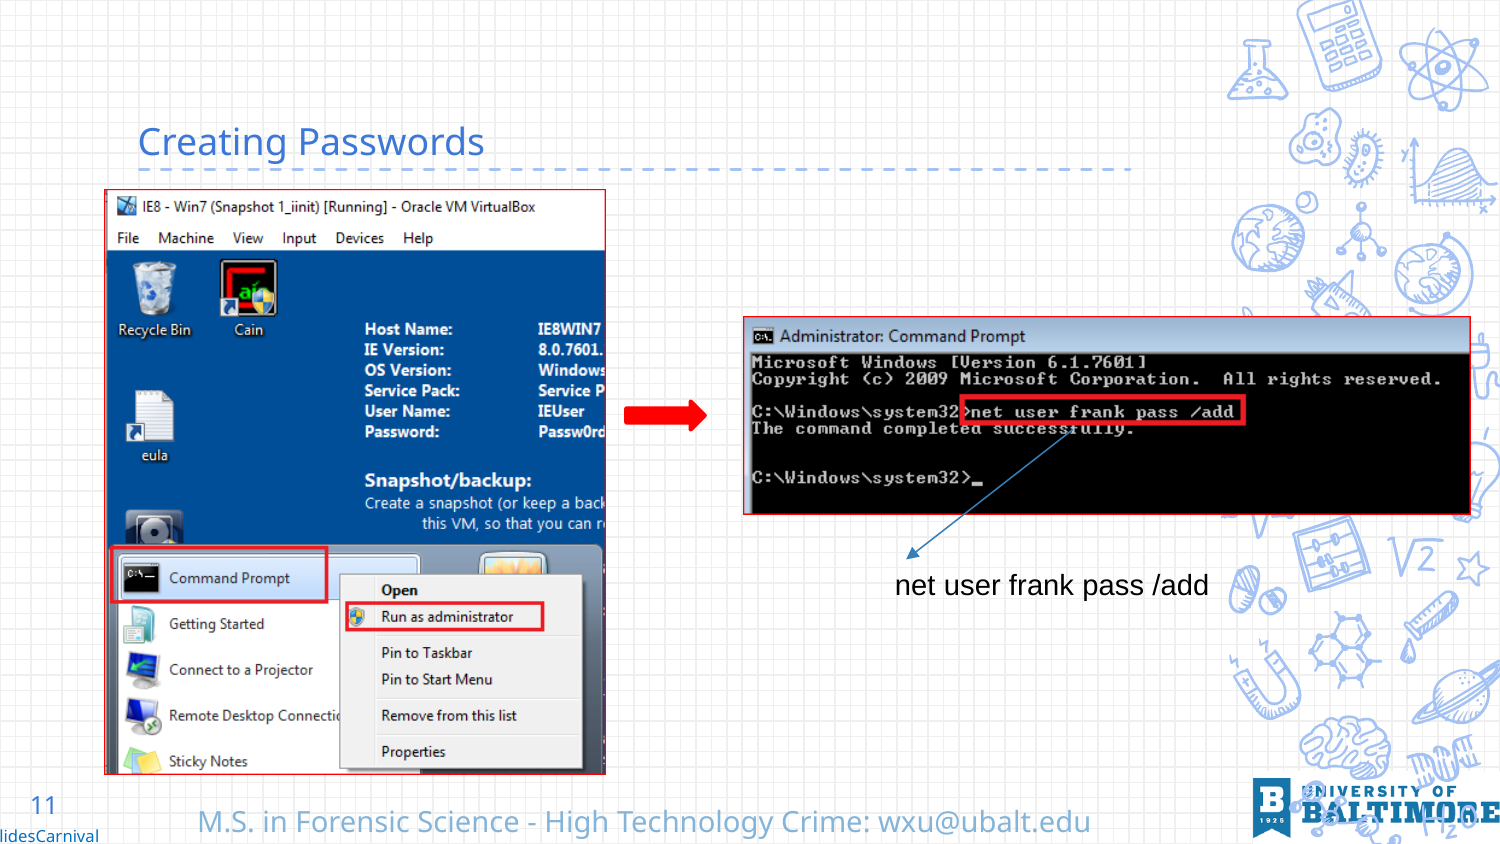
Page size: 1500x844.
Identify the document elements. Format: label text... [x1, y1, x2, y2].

picture [104, 189, 606, 775]
picture [1365, 817, 1376, 833]
picture [1316, 786, 1321, 797]
picture [743, 315, 1471, 515]
picture [1253, 771, 1500, 844]
picture [1327, 813, 1336, 822]
slide_number 11 [14, 774, 105, 840]
title Creating Passwords [122, 36, 1130, 178]
text_box net user frank pass /add [880, 559, 1225, 609]
text_box [624, 399, 707, 432]
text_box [905, 429, 1074, 560]
